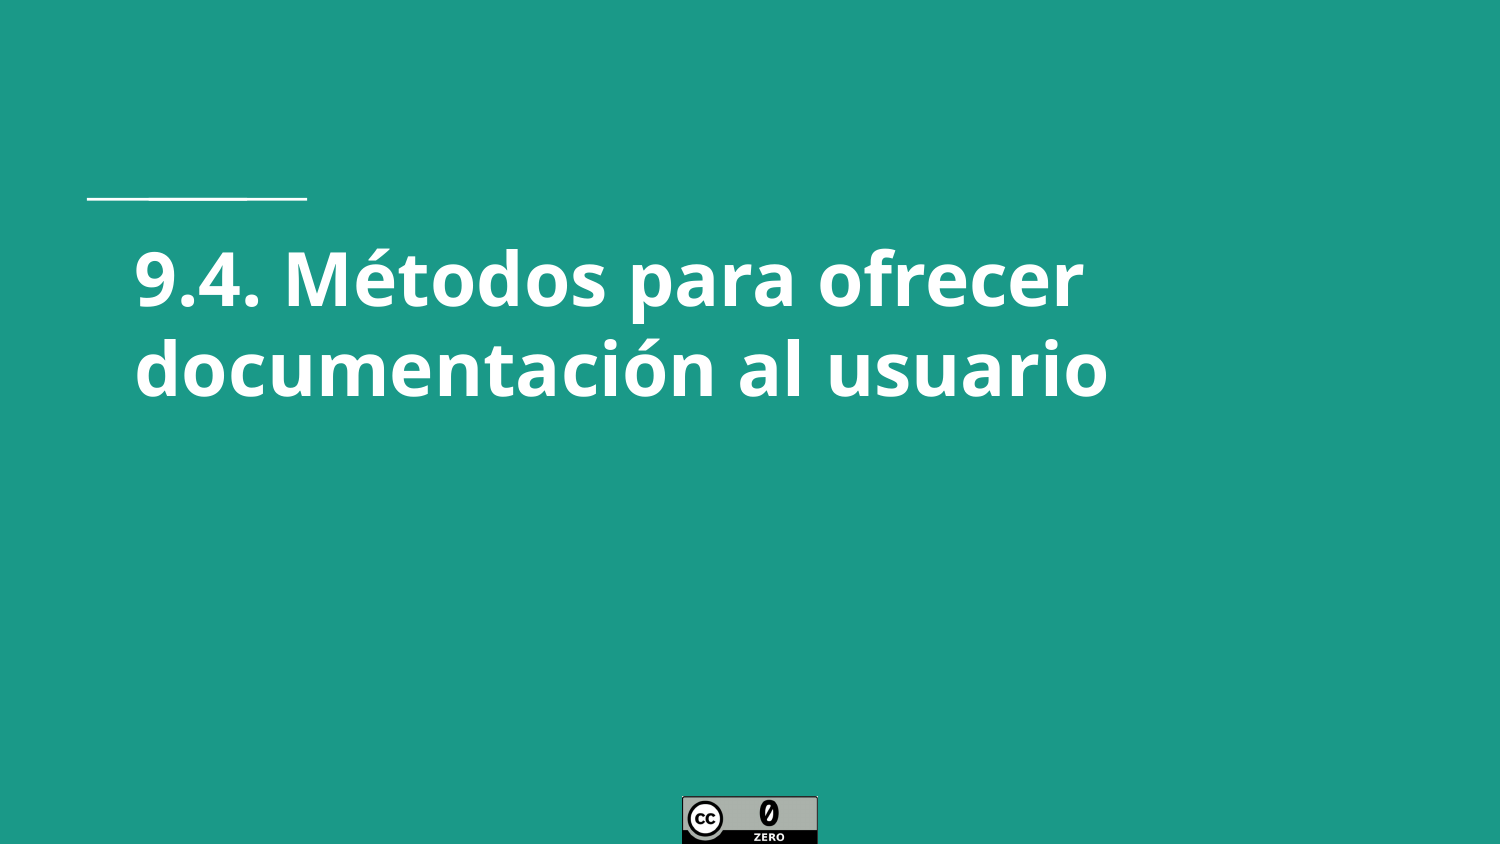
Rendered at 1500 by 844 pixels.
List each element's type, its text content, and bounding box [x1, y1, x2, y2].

title 9.4. Métodos para ofrecer documentación al usuario [119, 216, 1381, 466]
picture [682, 795, 818, 844]
